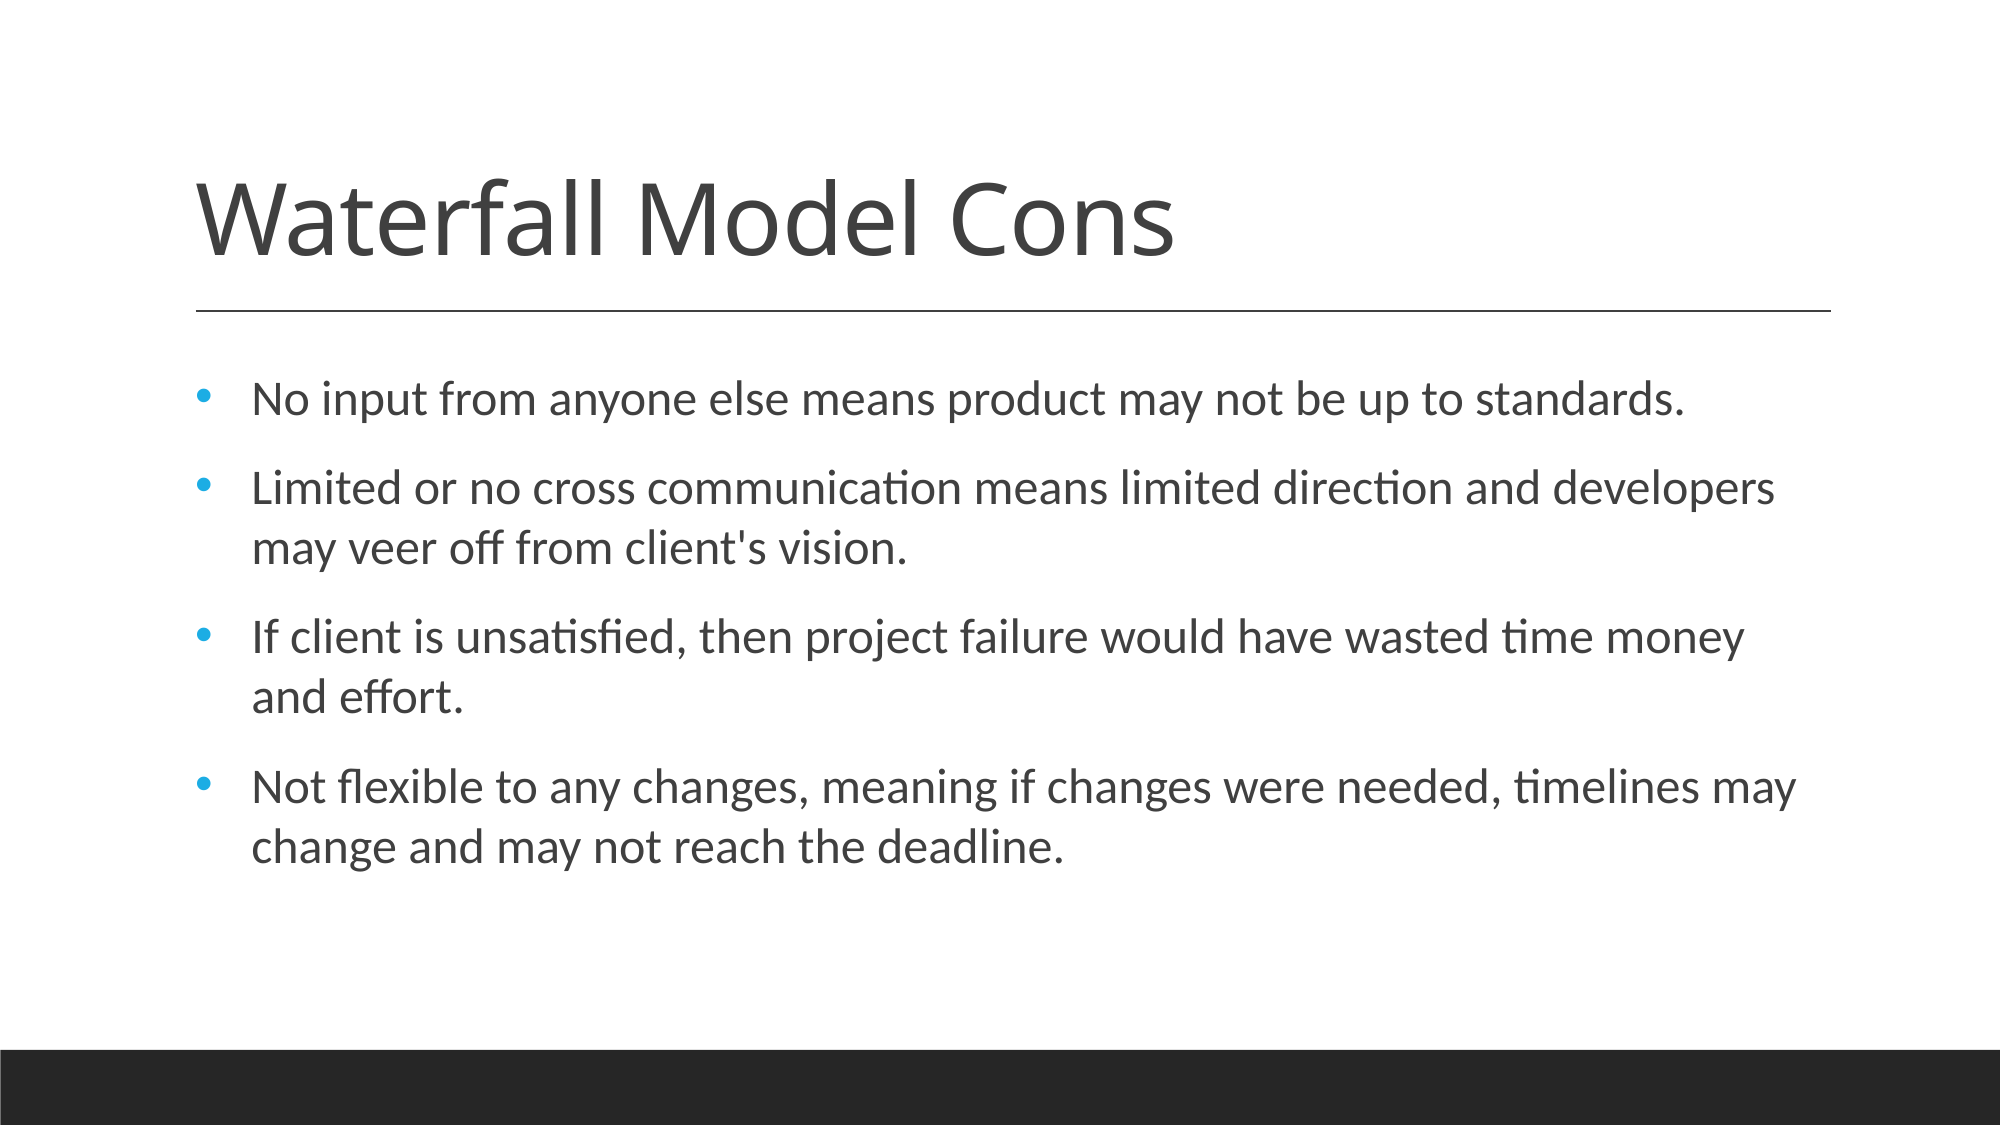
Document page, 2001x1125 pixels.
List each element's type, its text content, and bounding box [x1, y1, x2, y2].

list No input from anyone else means product may not be up to standards. Limited or no cross communication means limited direction and developers may veer off from client's vision. If client is unsatisfied, then project failure would have wasted time money and effort. Not flexible to any changes, meaning if changes were needed, timelines may change and may not reach the deadline. [180, 358, 1830, 1008]
title Waterfall Model Cons [180, 47, 1830, 285]
